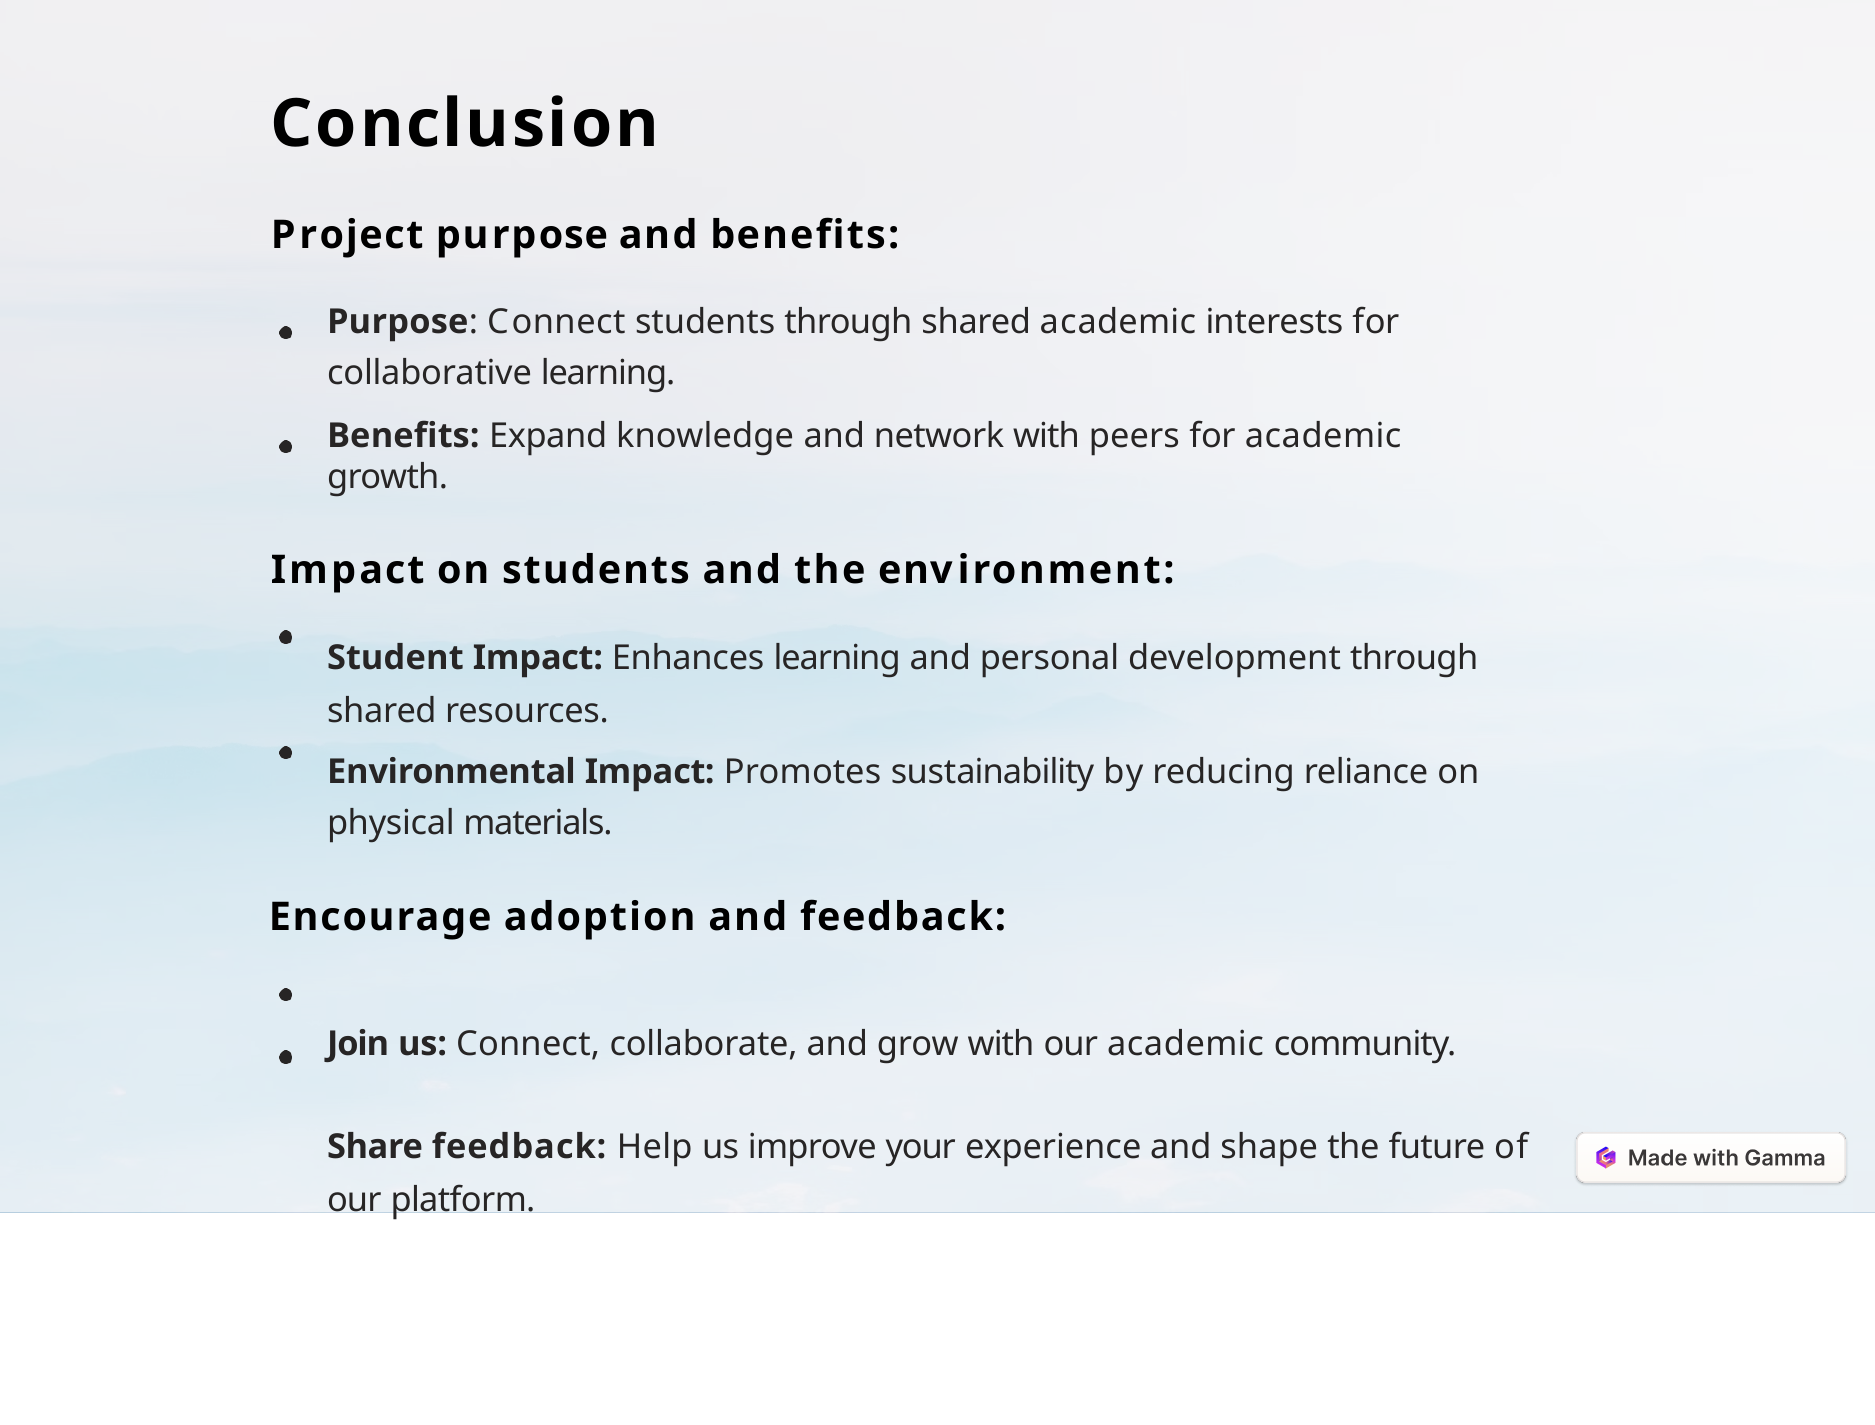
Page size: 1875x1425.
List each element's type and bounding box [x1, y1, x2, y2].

picture [0, 0, 1875, 1213]
